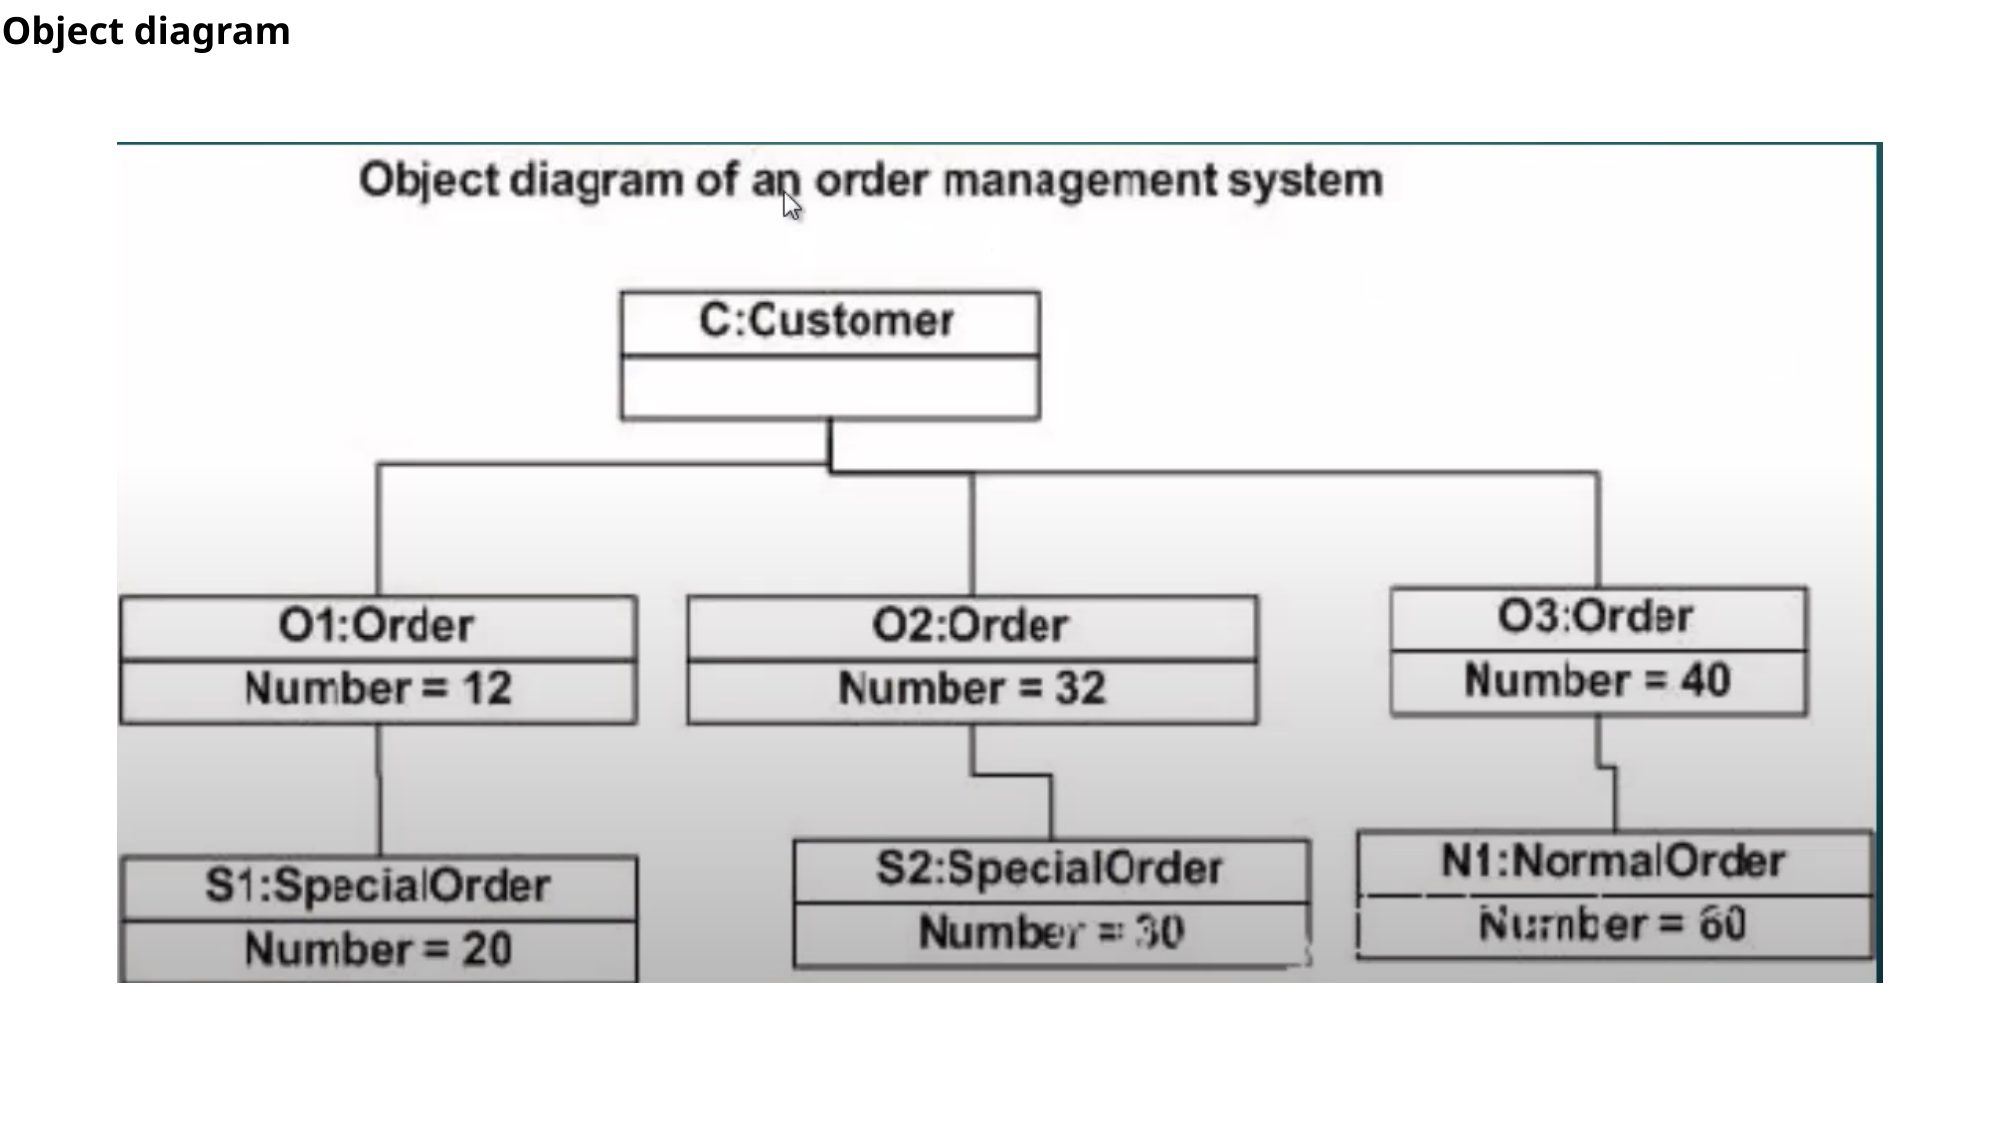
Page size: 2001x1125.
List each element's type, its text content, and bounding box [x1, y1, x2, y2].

text_box Object diagram [0, 0, 307, 60]
picture [117, 141, 1883, 984]
